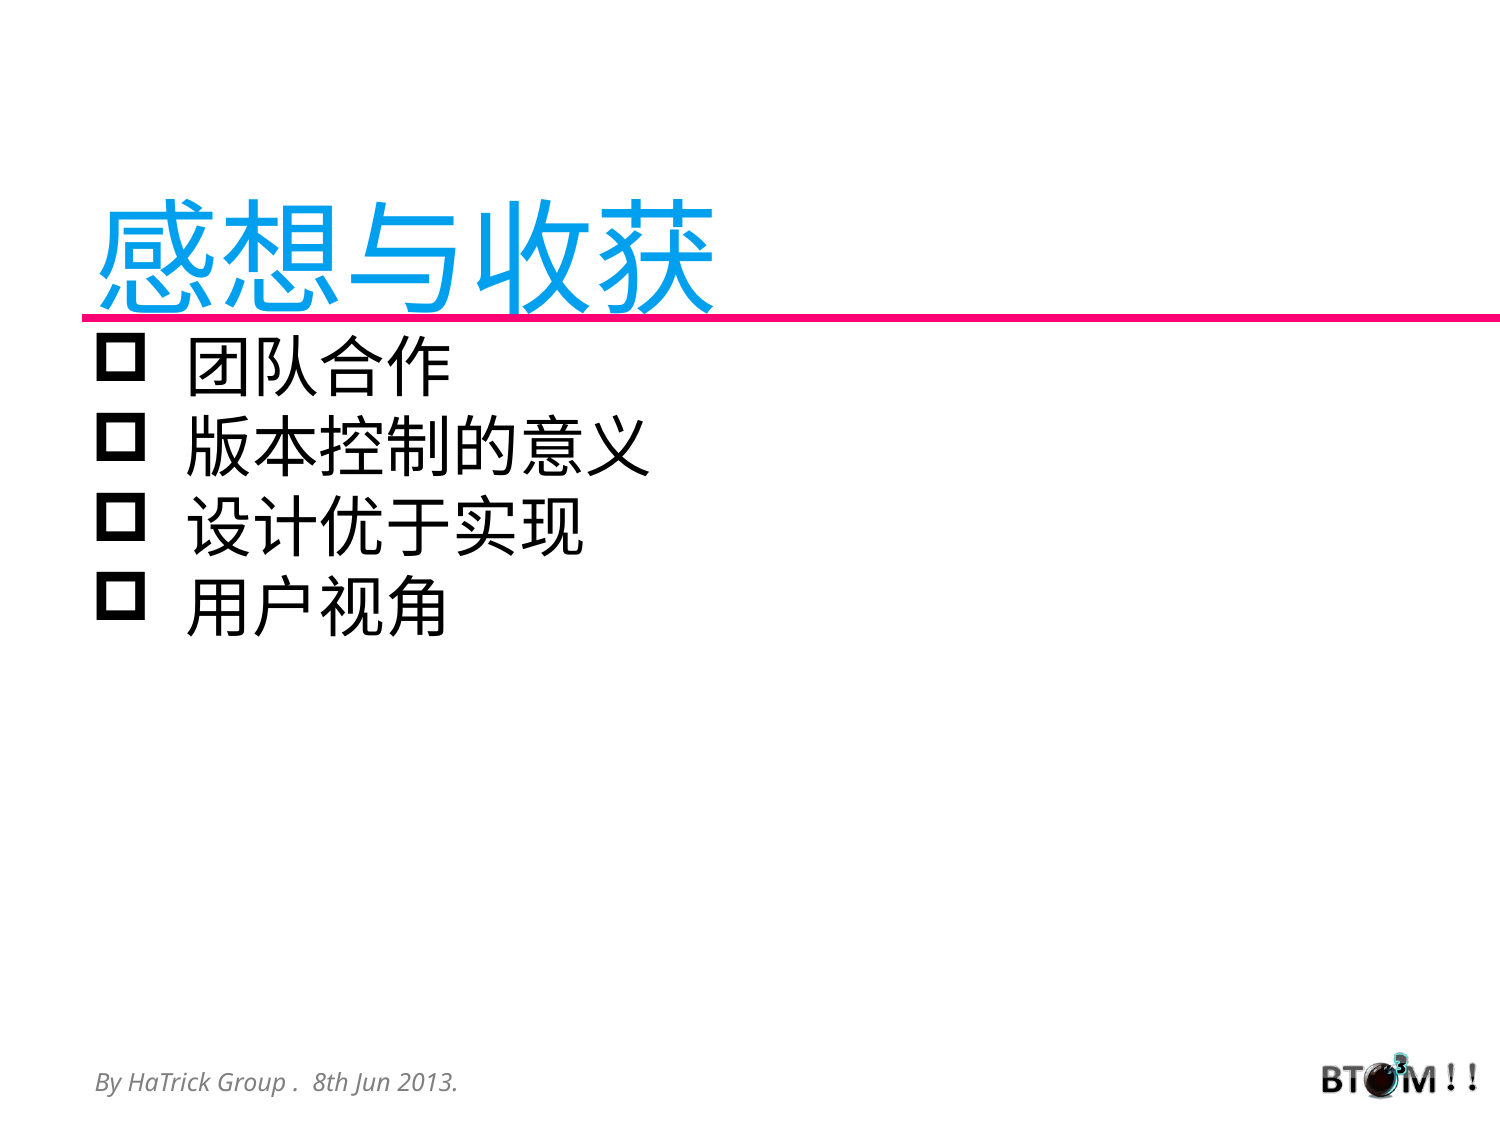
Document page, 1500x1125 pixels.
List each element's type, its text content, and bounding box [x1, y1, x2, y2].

text_box By HaTrick Group . 8th Jun 2013. [79, 1058, 506, 1104]
text_box 感想与收获 [94, 149, 720, 325]
text_box 团队合作 版本控制的意义 设计优于实现 用户视角 [91, 325, 1436, 653]
picture [1316, 1047, 1483, 1105]
